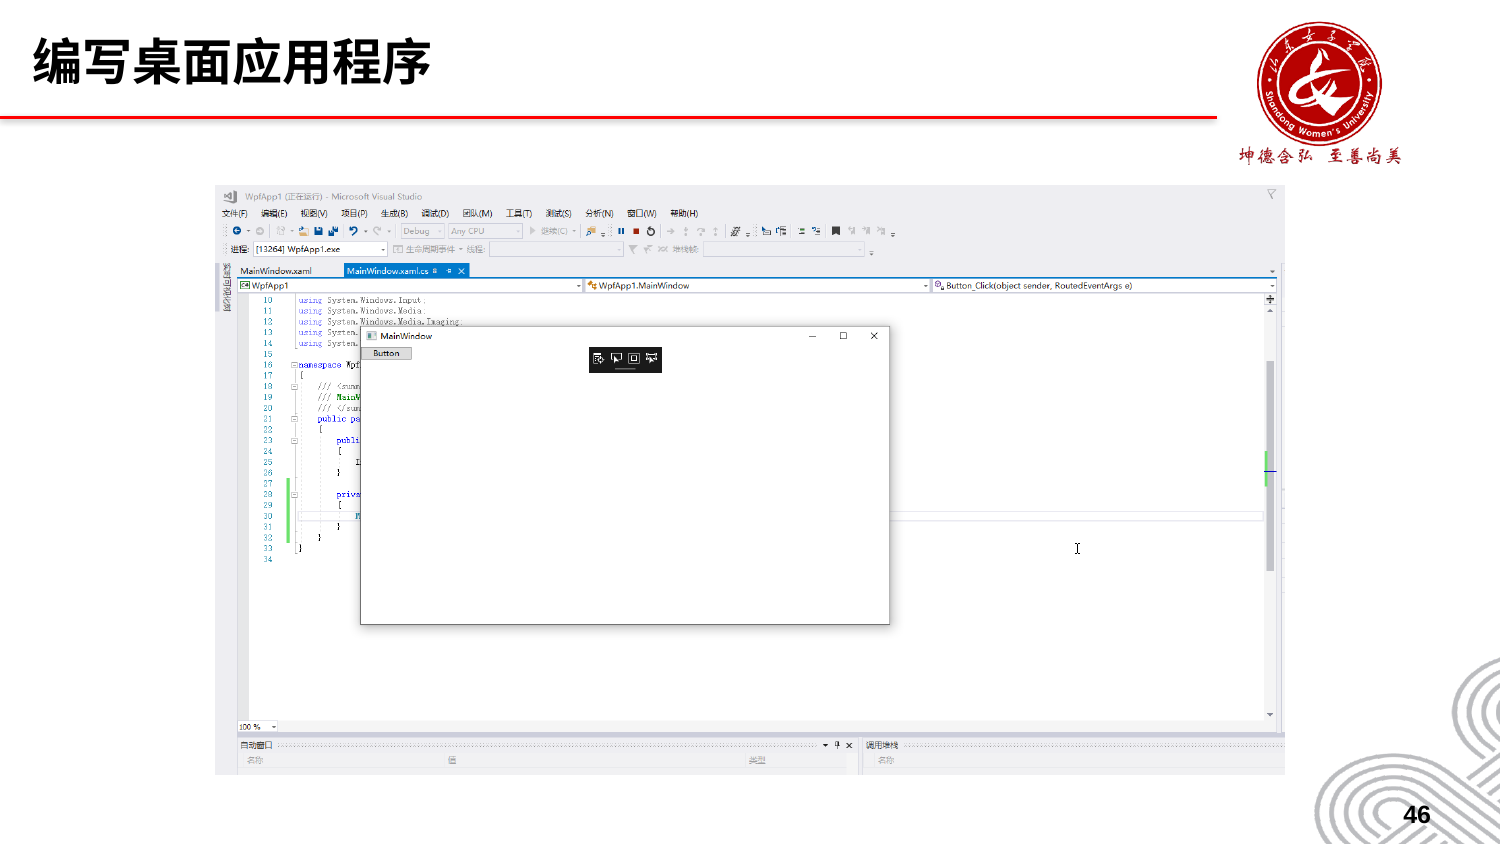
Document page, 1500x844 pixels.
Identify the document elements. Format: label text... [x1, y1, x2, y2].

slide_number 46 [1370, 791, 1465, 827]
picture [215, 20, 1500, 844]
title 编写桌面应用程序 [17, 19, 1194, 101]
